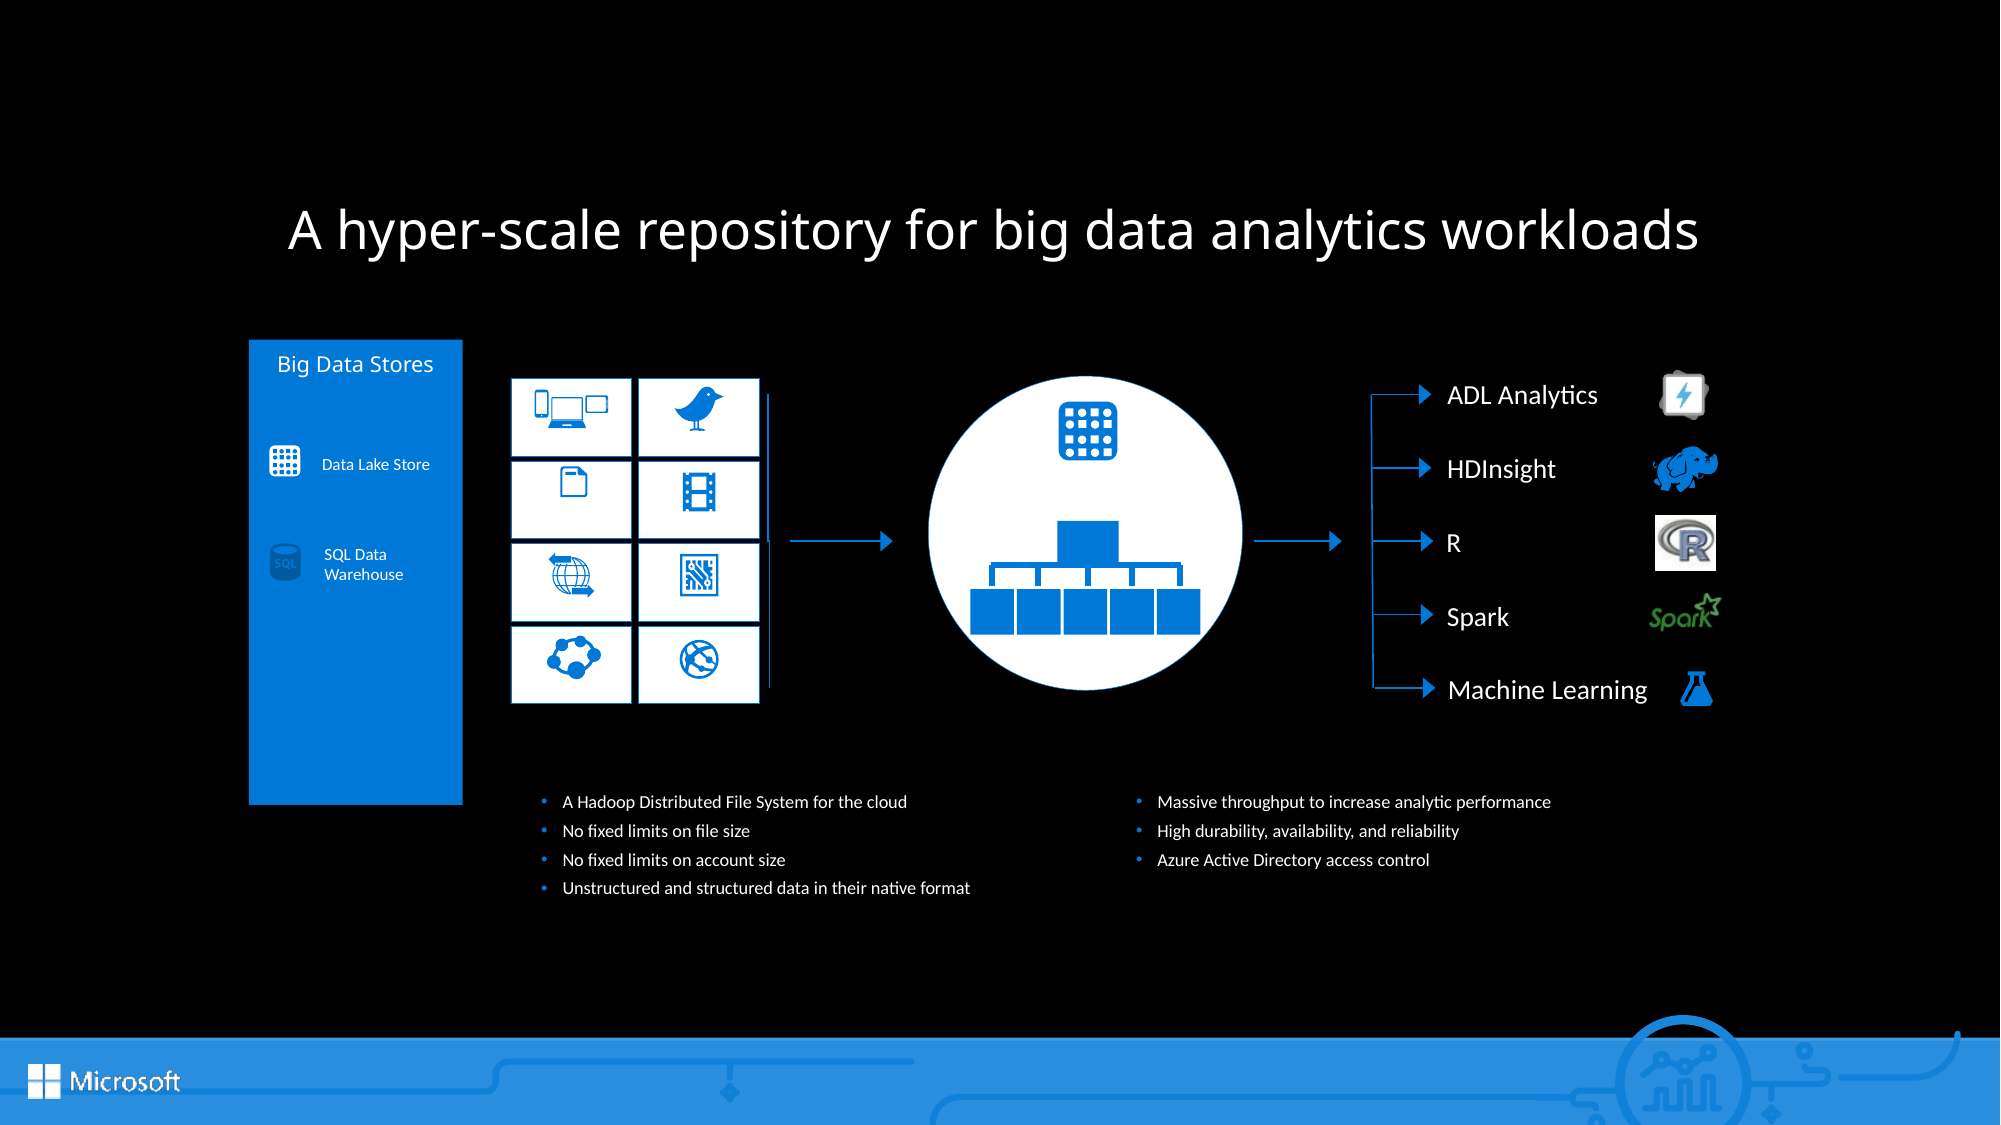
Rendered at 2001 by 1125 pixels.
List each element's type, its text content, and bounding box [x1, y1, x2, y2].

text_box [638, 461, 760, 539]
text_box [249, 776, 1750, 919]
text_box Devices [510, 378, 632, 457]
picture [1655, 515, 1716, 571]
picture [1648, 592, 1722, 632]
text_box Spark [1446, 598, 1510, 632]
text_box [638, 626, 760, 704]
text_box [1652, 446, 1718, 492]
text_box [510, 461, 632, 539]
title A hyper-scale repository for big data analytics workloads [273, 164, 1727, 300]
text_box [1058, 401, 1118, 461]
text_box Web [510, 543, 632, 621]
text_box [510, 626, 632, 704]
picture [1659, 370, 1709, 420]
text_box HDInsight [1447, 450, 1557, 485]
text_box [638, 378, 760, 457]
text_box [1680, 671, 1713, 707]
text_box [248, 339, 467, 805]
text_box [548, 552, 595, 598]
text_box Machine Learning [1447, 672, 1649, 706]
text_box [928, 376, 1243, 691]
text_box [534, 389, 609, 429]
text_box ADL Analytics [1447, 377, 1599, 411]
text_box R [1446, 524, 1462, 558]
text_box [518, 774, 1661, 916]
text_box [638, 543, 760, 621]
